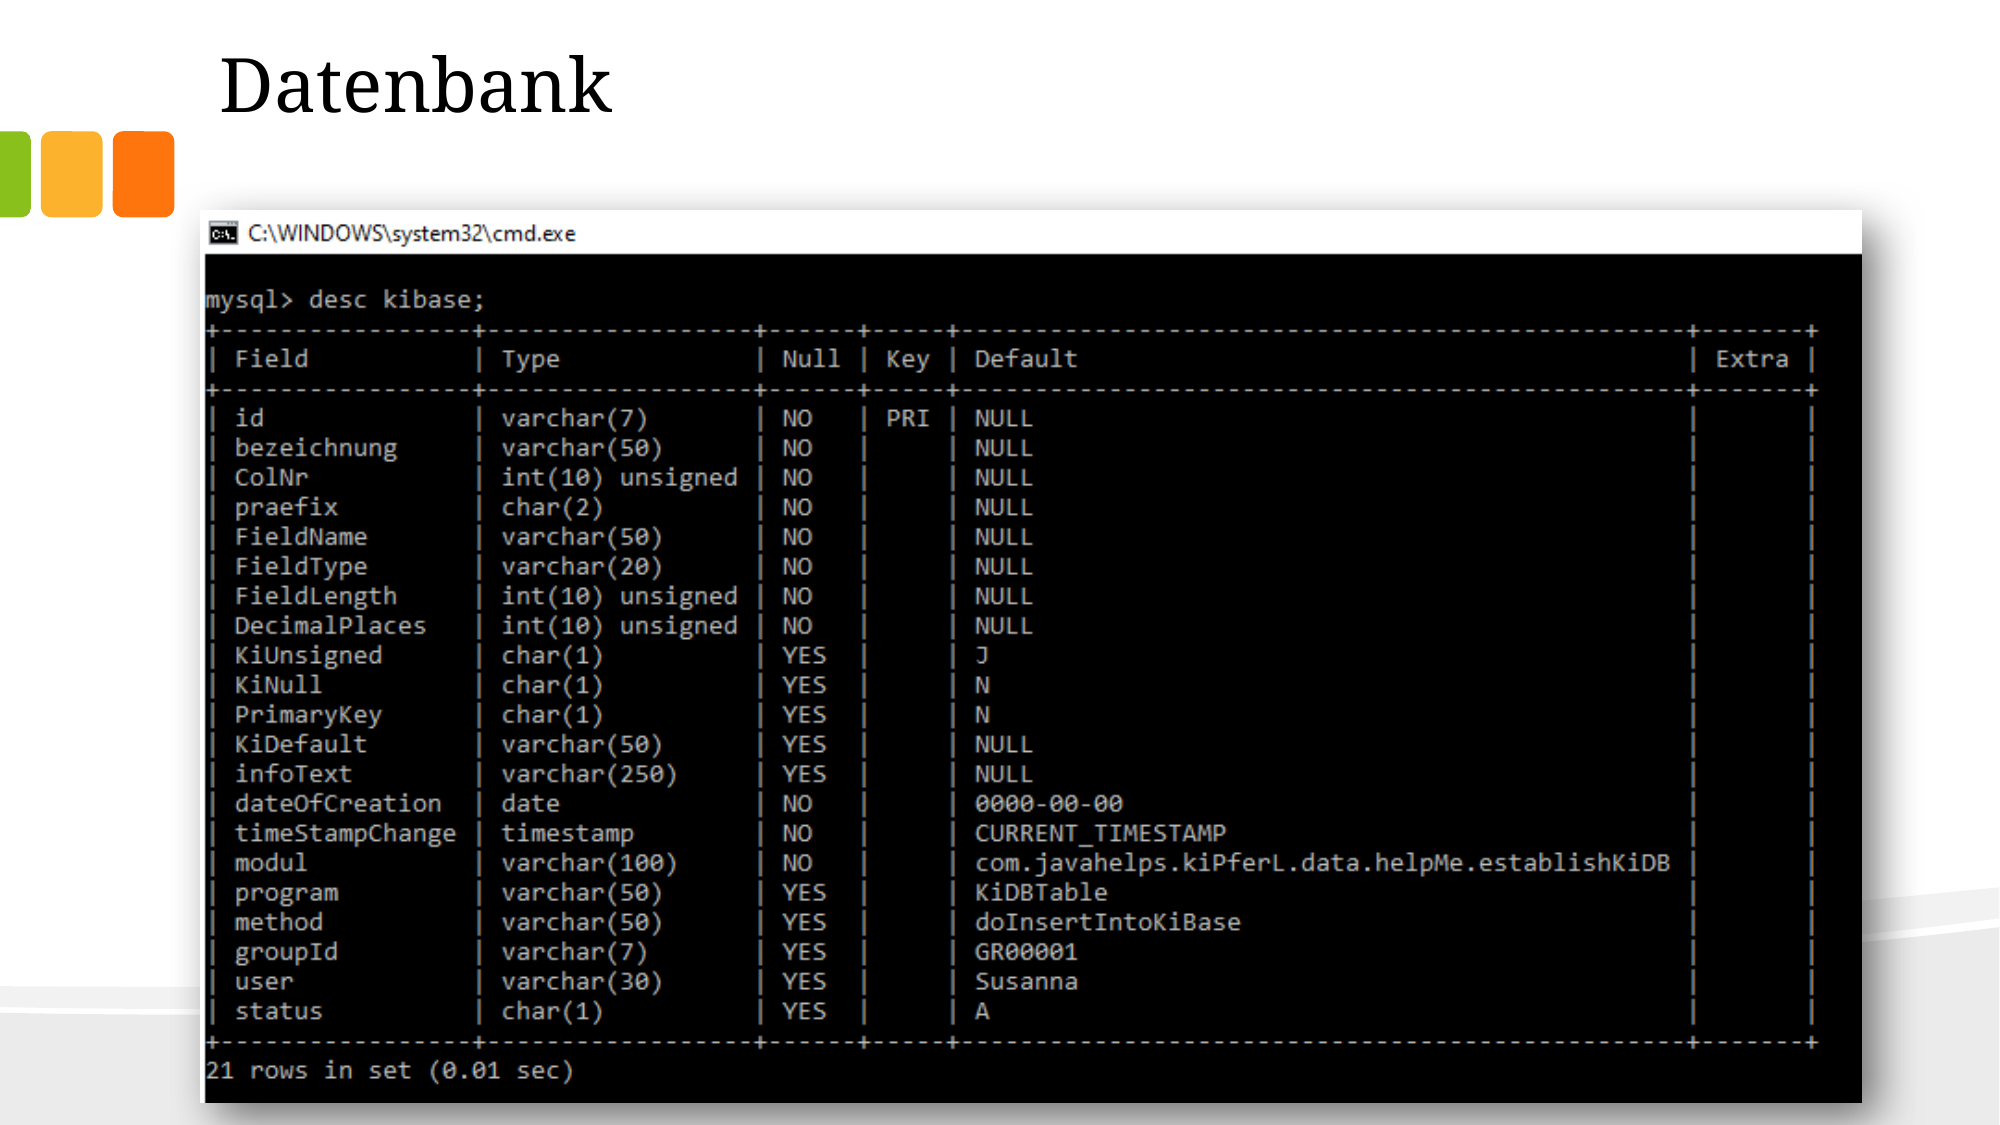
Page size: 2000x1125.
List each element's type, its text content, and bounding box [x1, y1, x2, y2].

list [199, 210, 1863, 1104]
title Datenbank [199, 25, 1800, 138]
